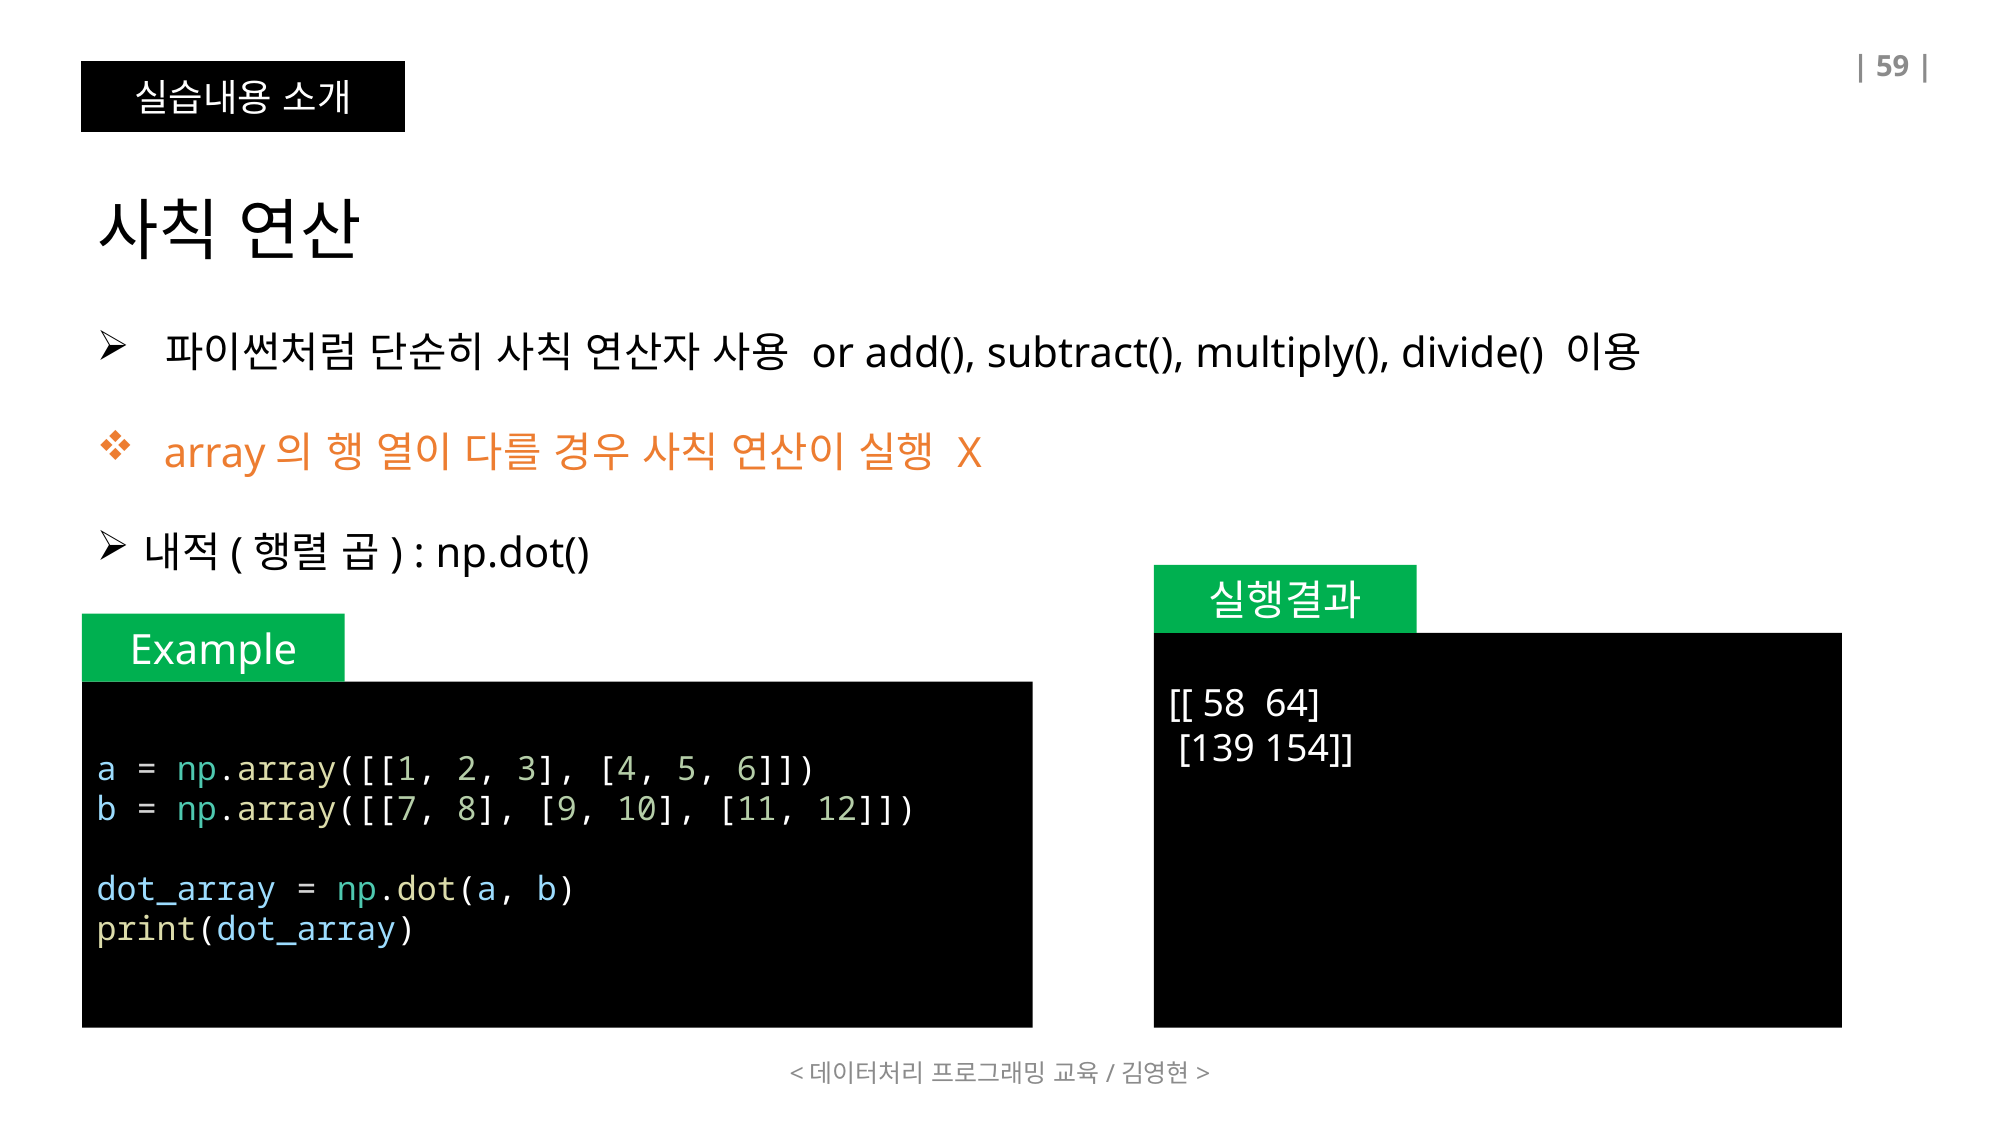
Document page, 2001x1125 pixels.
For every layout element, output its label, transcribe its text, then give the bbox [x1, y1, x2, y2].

slide_number | 59 | [1497, 37, 1948, 98]
text_box 파이썬처럼 단순히 사칙 연산자 사용 or add(), subtract(), multiply(), divide() 이용 array의 행 열이 다를 경우 사칙 연산이 실행 X 내적(행렬 곱) : np.dot() [82, 267, 1734, 583]
footer <데이터처리 프로그래밍 교육/김영현> [662, 1042, 1338, 1103]
text_box a = np.array([[1, 2, 3], [4, 5, 6]]) b = np.array([[7, 8], [9, 10], [11, 12]]) dot_array = np.dot(a, b) print(dot_array) [81, 740, 979, 955]
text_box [81, 61, 1543, 276]
text_box 실행결과 [1153, 583, 1417, 633]
text_box [[ 58 64] [139 154]] [1153, 671, 1788, 777]
text_box [1153, 632, 1843, 1029]
text_box [81, 681, 1034, 1029]
text_box Example [81, 613, 345, 682]
